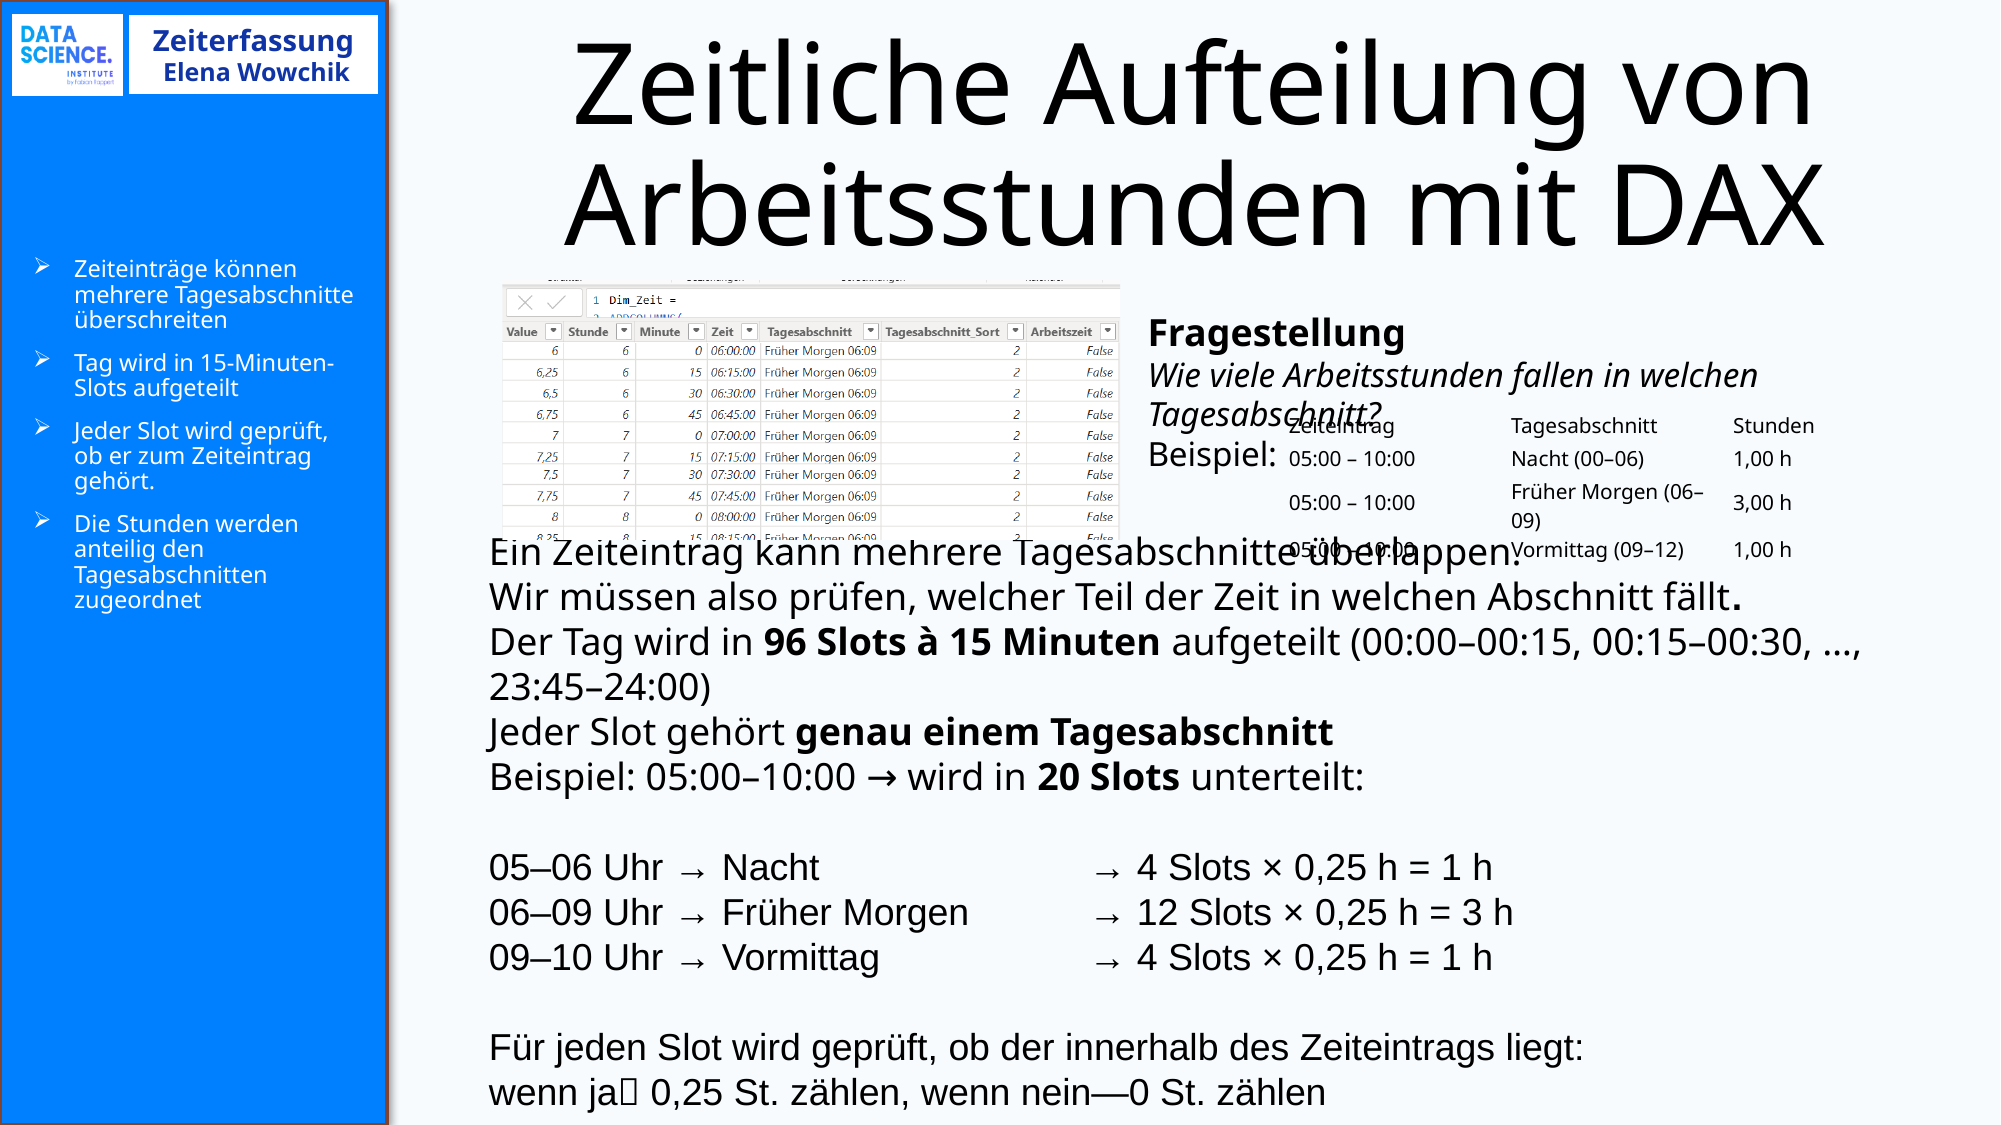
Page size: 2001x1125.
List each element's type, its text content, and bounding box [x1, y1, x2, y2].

picture [501, 280, 1121, 541]
text_box Zeiteinträge können mehrere Tagesabschnitte überschreiten Tag wird in 15-Minuten-Slots aufgeteilt Jeder Slot wird geprüft, ob er zum Zeiteintrag gehört. Die Stunden werden anteilig den Tagesabschnitten zugeordnet [18, 249, 369, 639]
text_box Fragestellung Wie viele Arbeitsstunden fallen in welchen Tagesabschnitt? Beispiel: [1132, 301, 2000, 526]
text_box Ein Zeiteintrag kann mehrere Tagesabschnitte überlappen. Wir müssen also prüfen, welcher Teil der Zeit in welchen Abschnitt fällt. Der Tag wird in 96 Slots à 15 Minuten aufgeteilt (00:00–00:15, 00:15–00:30, …, 23:45–24:00) Jeder Slot gehört genau einem Tagesabschnitt Beispiel: 05:00–10:00 → wird in 20 Slots unterteilt: 05–06 Uhr → Nacht → 4 Slots × 0,25 h = 1 h 06–09 Uhr → Früher Morgen → 12 Slots × 0,25 h = 3 h 09–10 Uhr → Vormittag → 4 Slots × 0,25 h = 1 h Für jeden Slot wird geprüft, ob der innerhalb des Zeiteintrags liegt: wenn ja 0,25 St. zählen, wenn nein—0 St. zählen [474, 520, 1982, 1125]
table_cell 05:00 – 10:00 [1281, 474, 1503, 520]
table_cell 05:00 – 10:00 [1281, 440, 1503, 474]
table_cell Nacht (00–06) [1503, 440, 1725, 474]
table_cell 3,00 h [1725, 474, 1947, 520]
table_header Stunden [1725, 407, 1947, 440]
table_header Zeiteintrag [1281, 407, 1503, 440]
text_box Zeiterfassung Elena Wowchik [128, 14, 379, 95]
table_header Tagesabschnitt [1503, 407, 1725, 440]
table_cell Früher Morgen (06–09) [1503, 474, 1725, 520]
text_box Zeitliche Aufteilung von Arbeitsstunden mit DAX [368, 18, 2000, 278]
picture [12, 13, 124, 96]
text_box [0, 0, 389, 1125]
table_cell 1,00 h [1725, 440, 1947, 474]
